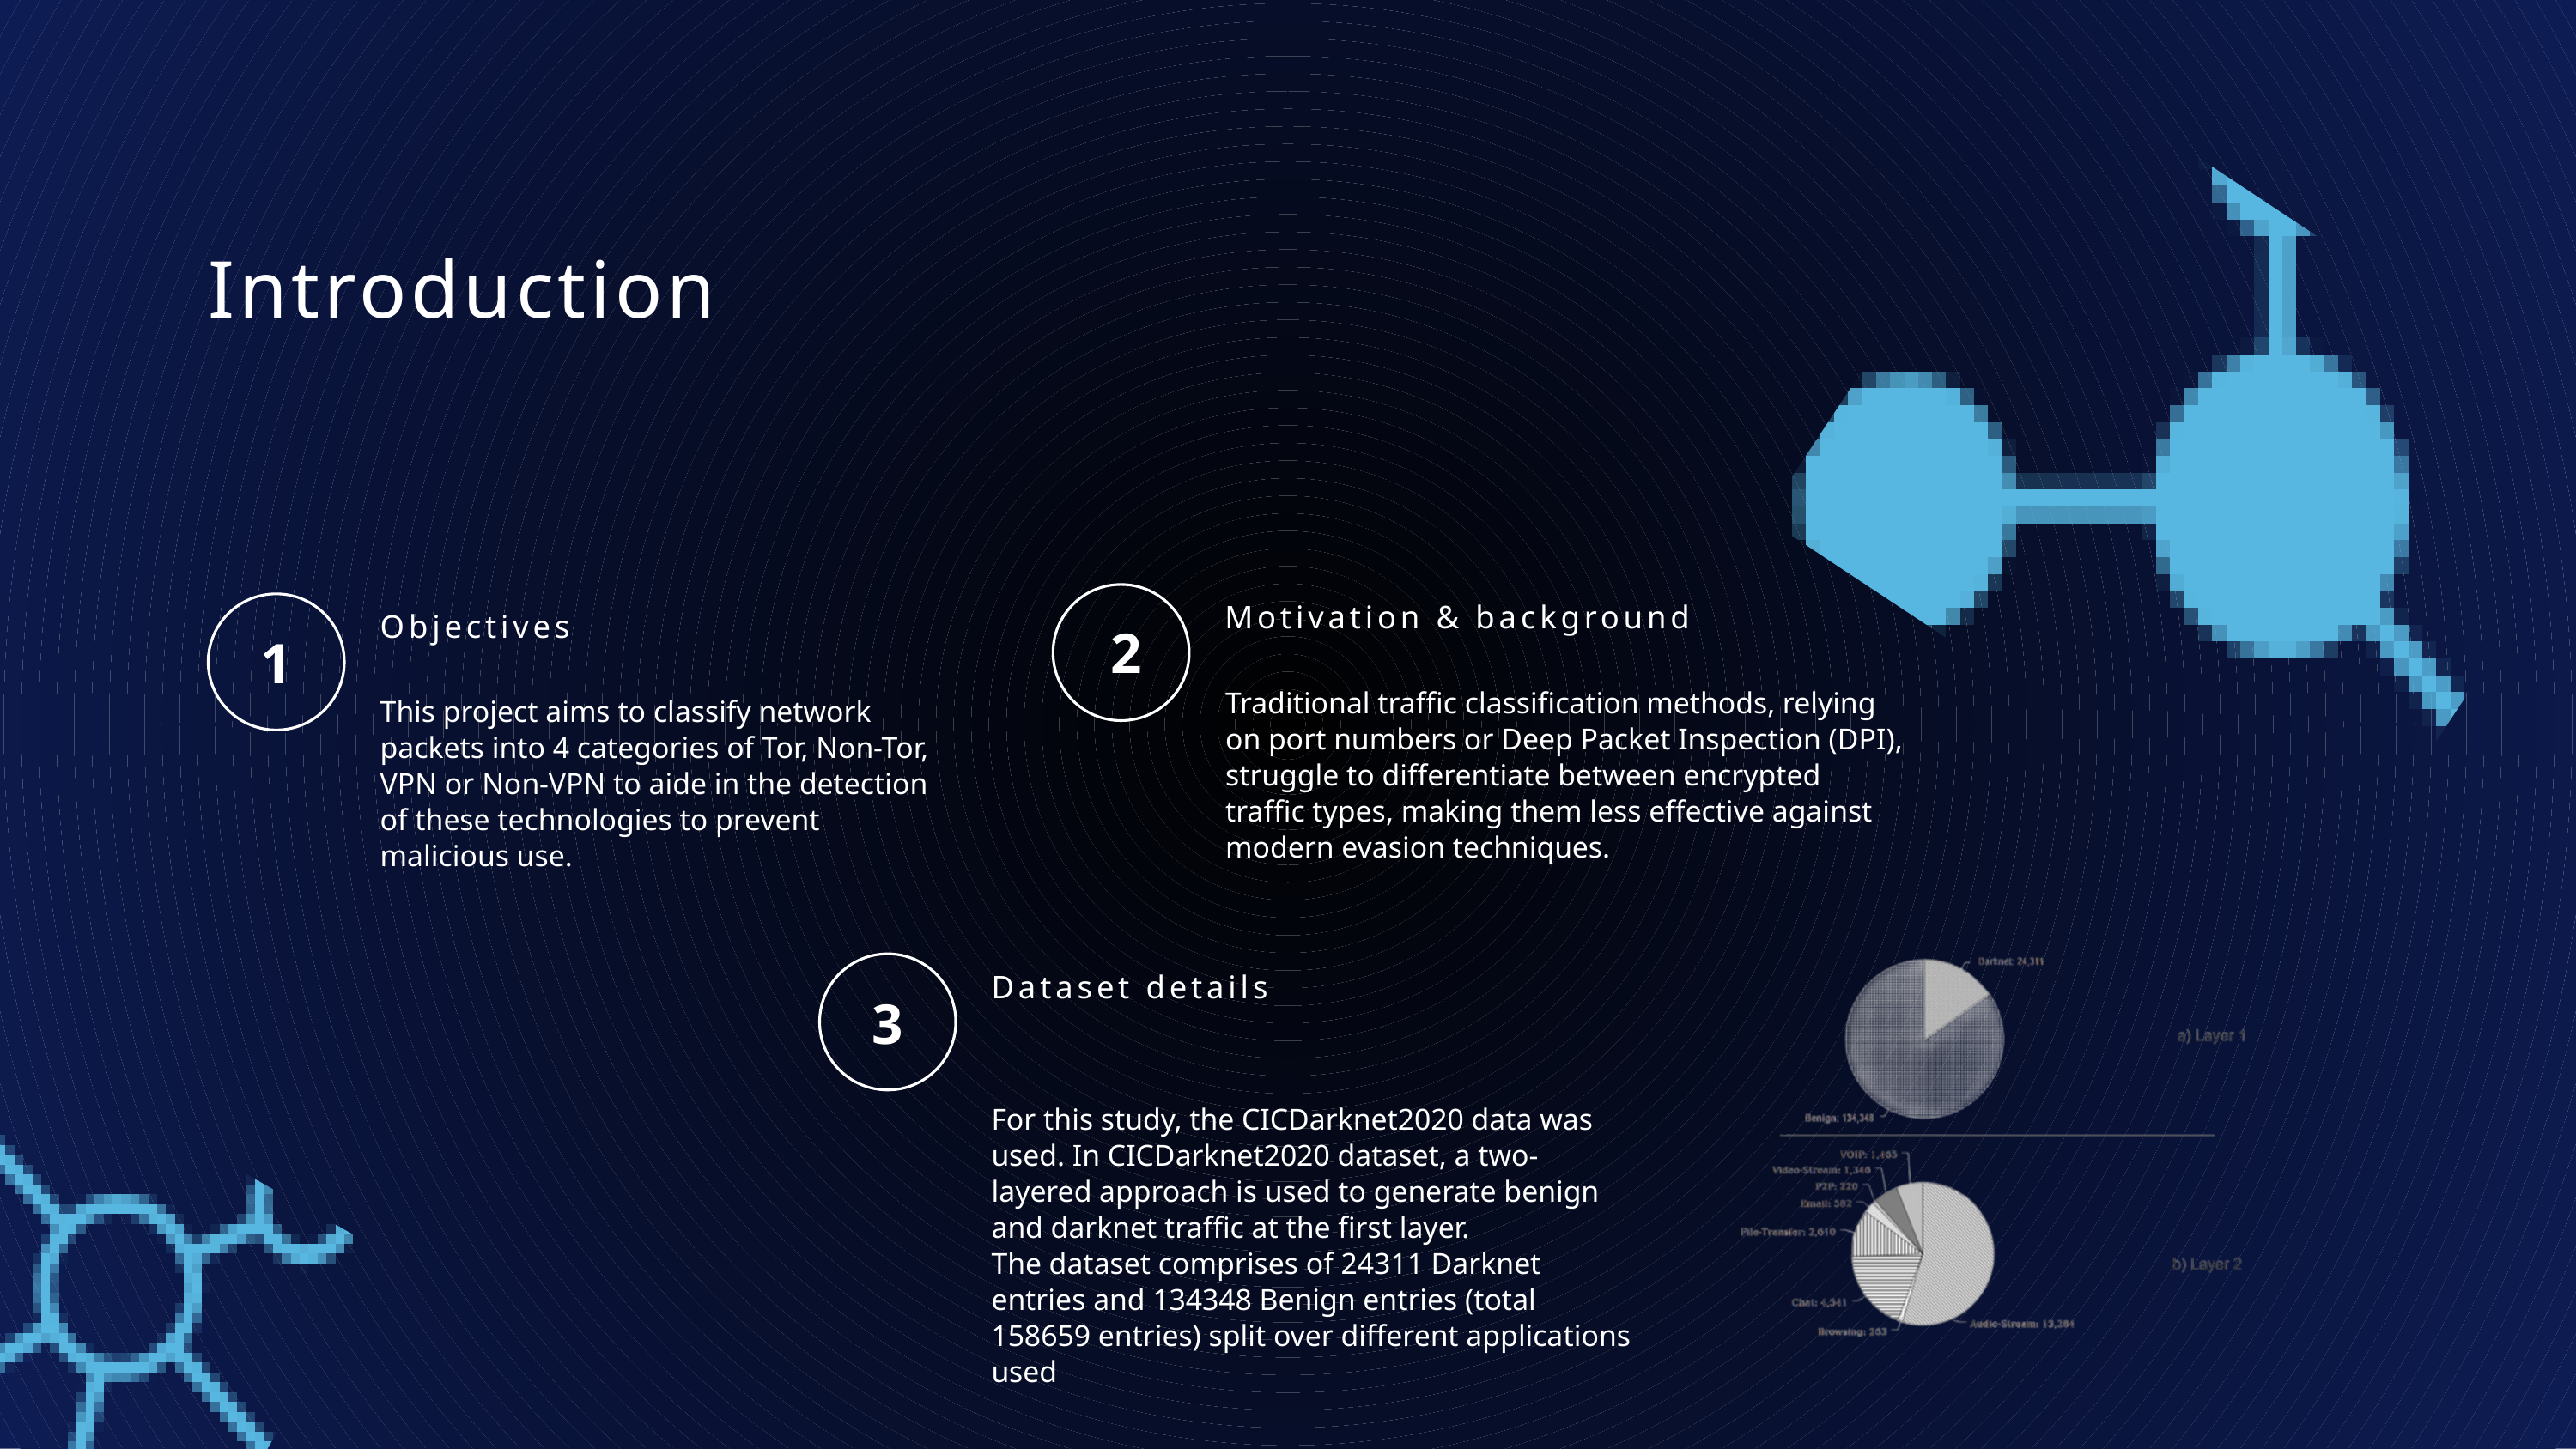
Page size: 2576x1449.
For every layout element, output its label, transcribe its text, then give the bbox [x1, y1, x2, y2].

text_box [1053, 584, 1190, 721]
text_box [1715, 954, 2293, 1345]
text_box Motivation & background [1224, 597, 1953, 636]
text_box Traditional traffic classification methods, relying on port numbers or Deep Packet Inspection (DPI), struggle to differentiate between encrypted traffic types, making them less effective against modern evasion techniques. [1225, 683, 1904, 864]
text_box [0, 1046, 380, 1449]
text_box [819, 953, 957, 1090]
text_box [208, 593, 345, 731]
text_box Dataset details [991, 966, 1500, 1005]
text_box For this study, the CICDarknet2020 data was used. In CICDarknet2020 dataset, a two-layered approach is used to generate benign and darknet traffic at the first layer. The dataset comprises of 24311 Darknet entries and 134348 Benign entries (total 158659 entries) split over different applications used [991, 1099, 1636, 1388]
text_box This project aims to classify network packets into 4 categories of Tor, Non-Tor, VPN or Non-VPN to aide in the detection of these technologies to prevent malicious use. [380, 691, 957, 872]
text_box Objectives [380, 606, 888, 646]
text_box Introduction [208, 225, 1742, 334]
text_box [1765, 68, 2576, 895]
